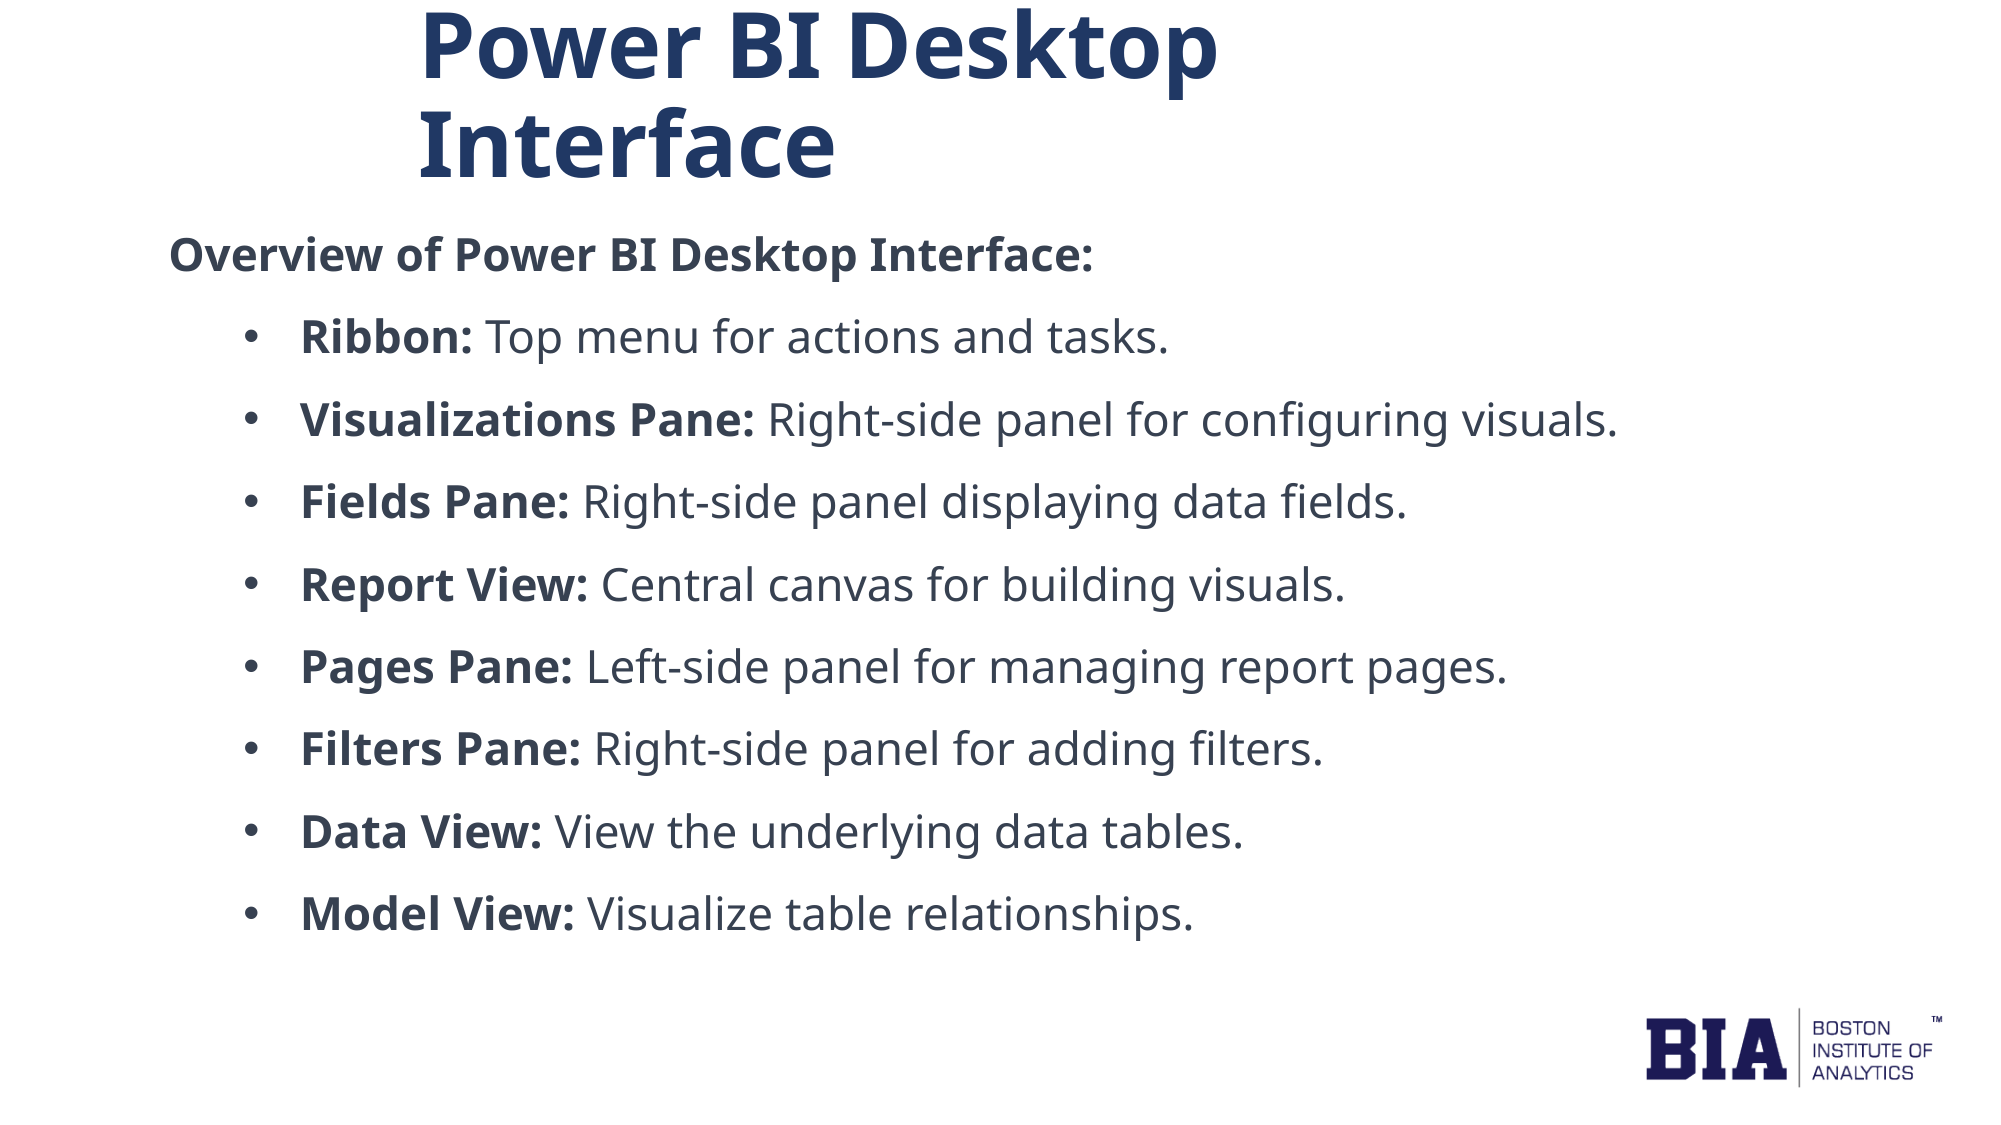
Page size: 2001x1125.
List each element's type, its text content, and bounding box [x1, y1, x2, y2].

text_box Power BI Desktop Interface [416, 0, 1584, 190]
picture [1624, 1000, 1957, 1095]
text_box Overview of Power BI Desktop Interface: Ribbon: Top menu for actions and tasks. Visualizations Pane: Right-side panel for configuring visuals. Fields Pane: Right-side panel displaying data fields. Report View: Central canvas for building visuals. Pages Pane: Left-side panel for managing report pages. Filters Pane: Right-side panel for adding filters. Data View: View the underlying data tables. Model View: Visualize table relationships. [153, 190, 1938, 948]
